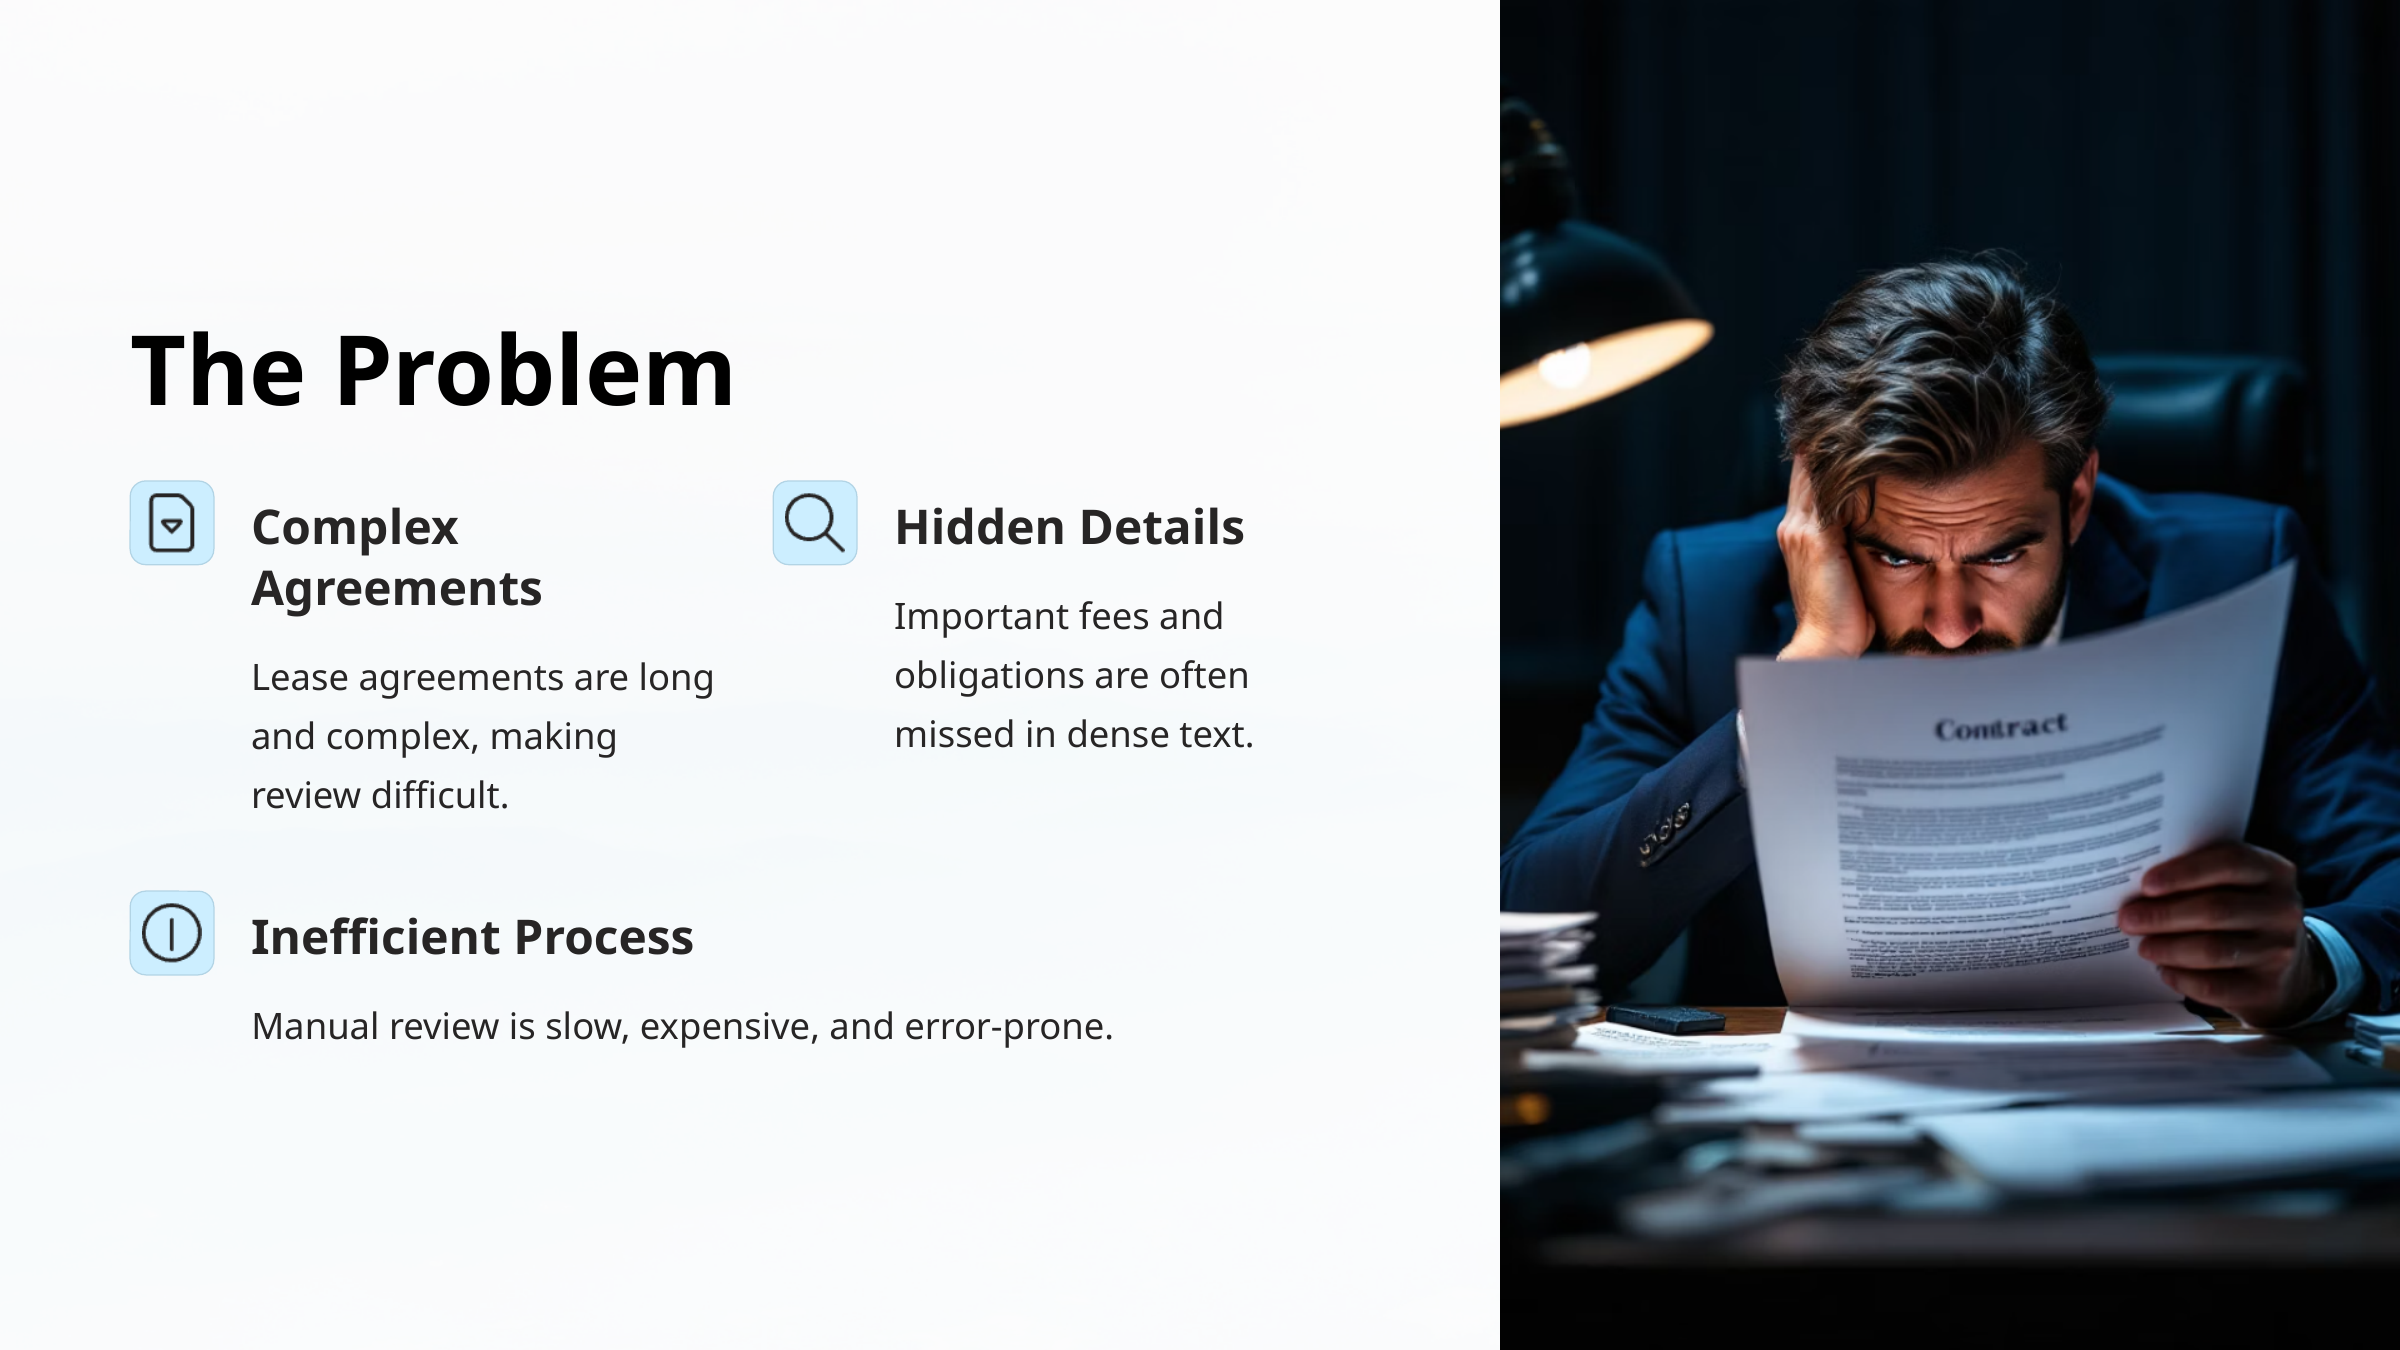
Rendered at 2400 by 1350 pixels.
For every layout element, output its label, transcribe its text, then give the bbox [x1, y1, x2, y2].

picture [142, 896, 202, 970]
text_box [130, 891, 214, 975]
text_box [773, 480, 857, 565]
text_box The Problem [130, 303, 1107, 426]
text_box Hidden Details [894, 493, 1370, 555]
text_box Important fees and obligations are often missed in dense text. [894, 577, 1370, 756]
picture [1499, 0, 2400, 1350]
text_box Complex Agreements [251, 493, 727, 616]
picture [142, 486, 202, 560]
text_box [130, 480, 214, 565]
picture [785, 486, 845, 560]
text_box Manual review is slow, expensive, and error-prone. [251, 987, 1370, 1047]
text_box Inefficient Process [251, 903, 740, 965]
text_box Lease agreements are long and complex, making review difficult. [251, 638, 727, 817]
